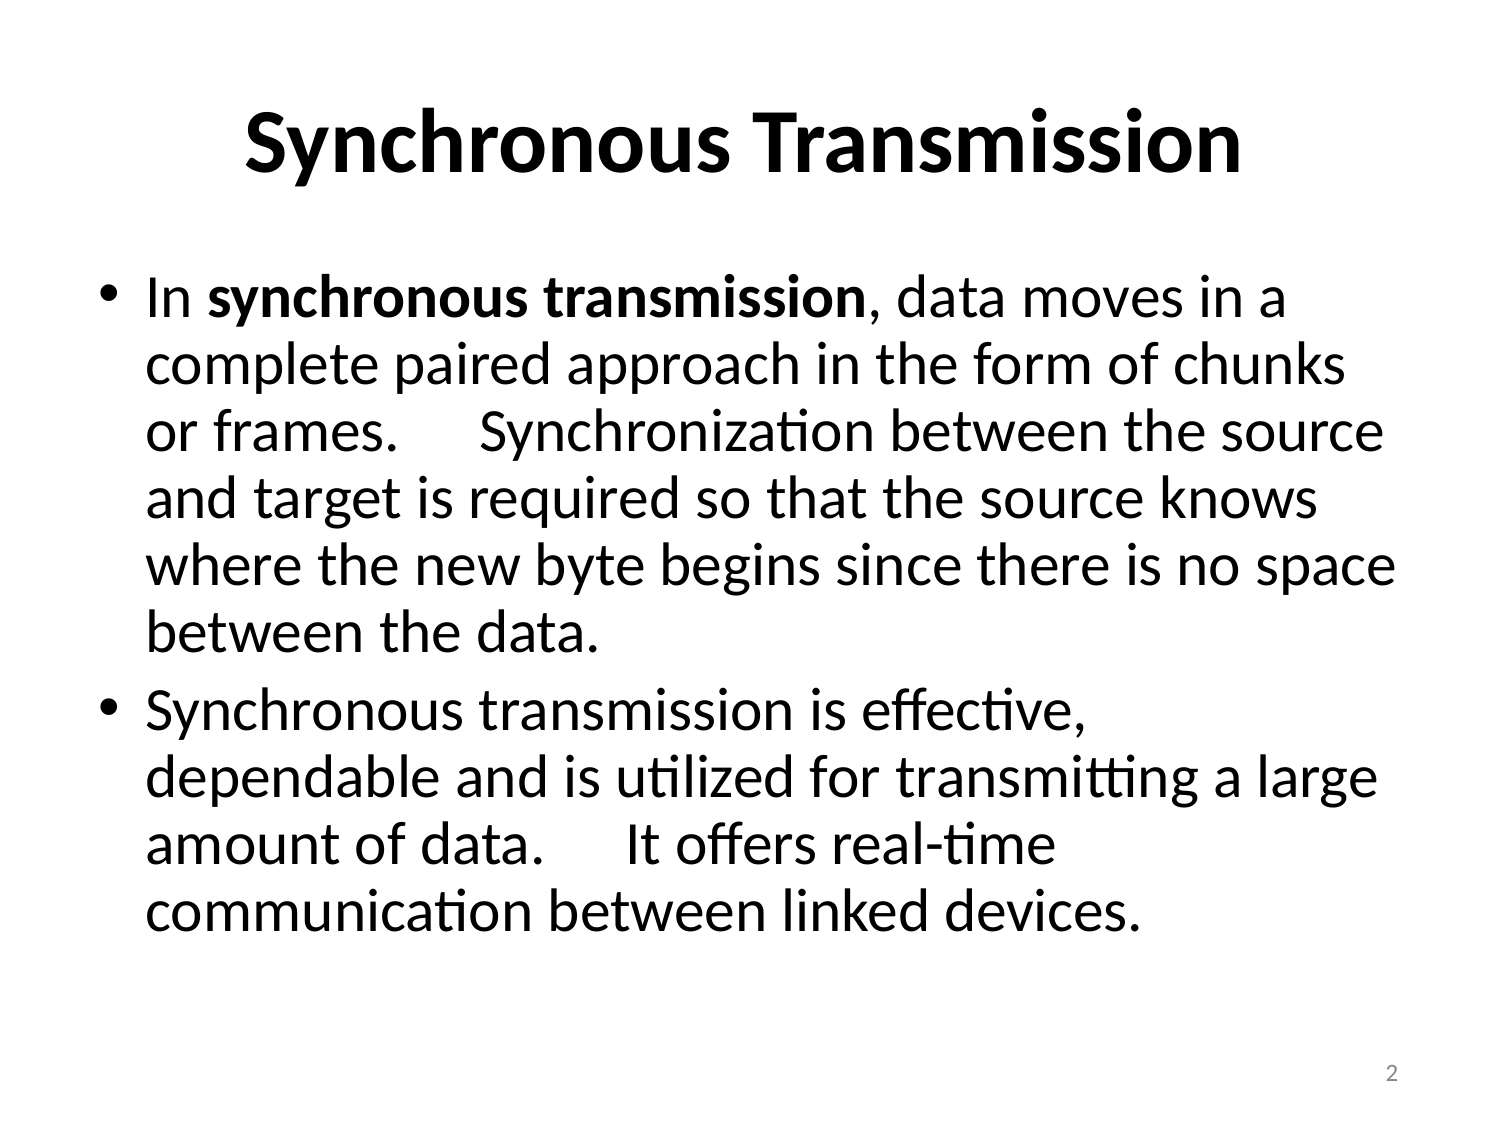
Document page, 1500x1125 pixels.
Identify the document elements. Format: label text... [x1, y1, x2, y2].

title Synchronous Transmission [102, 16, 1500, 269]
list In synchronous transmission, data moves in a complete paired approach in the form of chunks or frames. Synchronization between the source and target is required so that the source knows where the new byte begins since there is no space between the data. Synchronous transmission is effective, dependable and is utilized for transmitting a large amount of data. It offers real-time communication between linked devices. [96, 252, 1404, 945]
slide_number 2 [1379, 1060, 1420, 1125]
